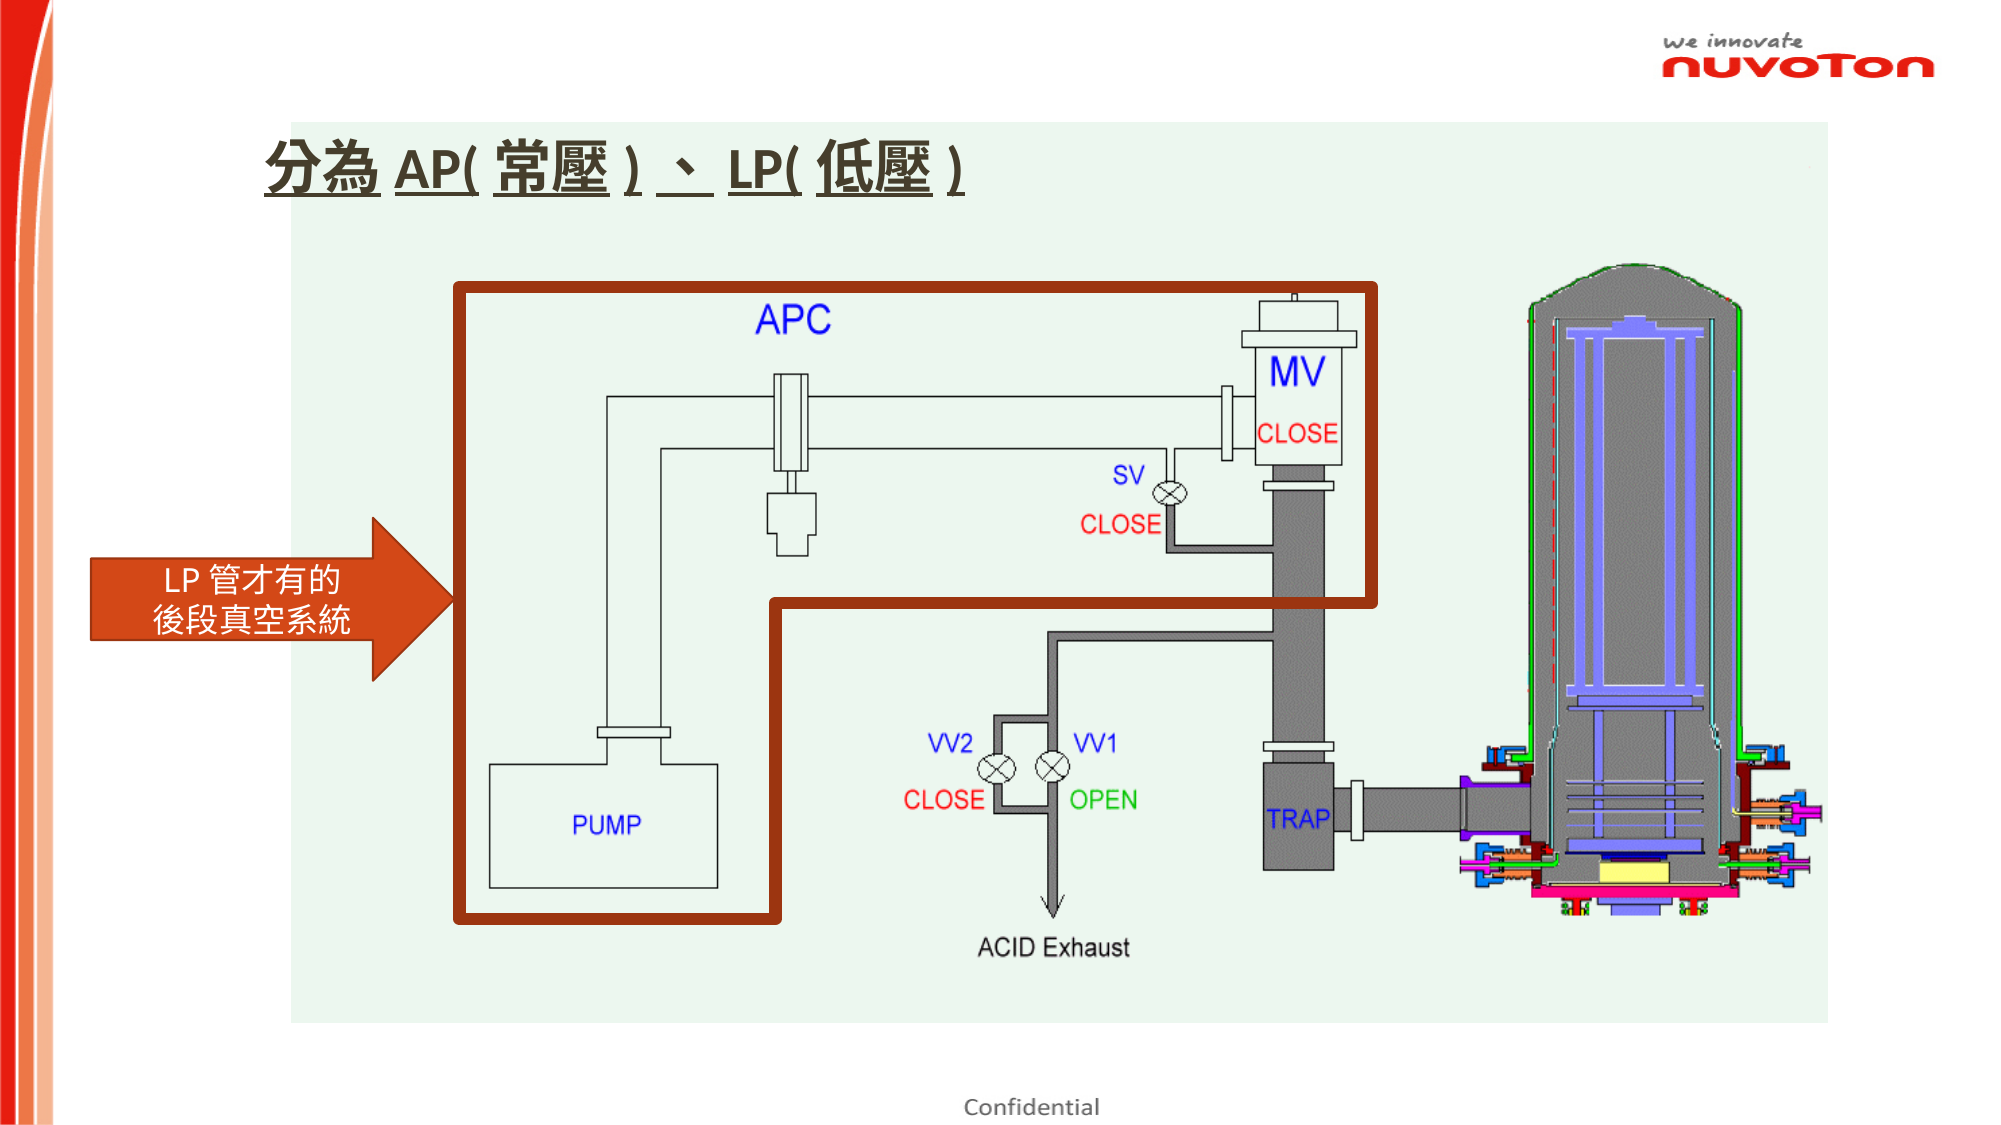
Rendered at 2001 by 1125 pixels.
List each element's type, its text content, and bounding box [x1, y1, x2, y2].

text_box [290, 122, 1828, 1023]
picture [0, 0, 2000, 1125]
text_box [90, 286, 1372, 919]
text_box 分為AP(常壓)、LP(低壓) [158, 122, 288, 208]
